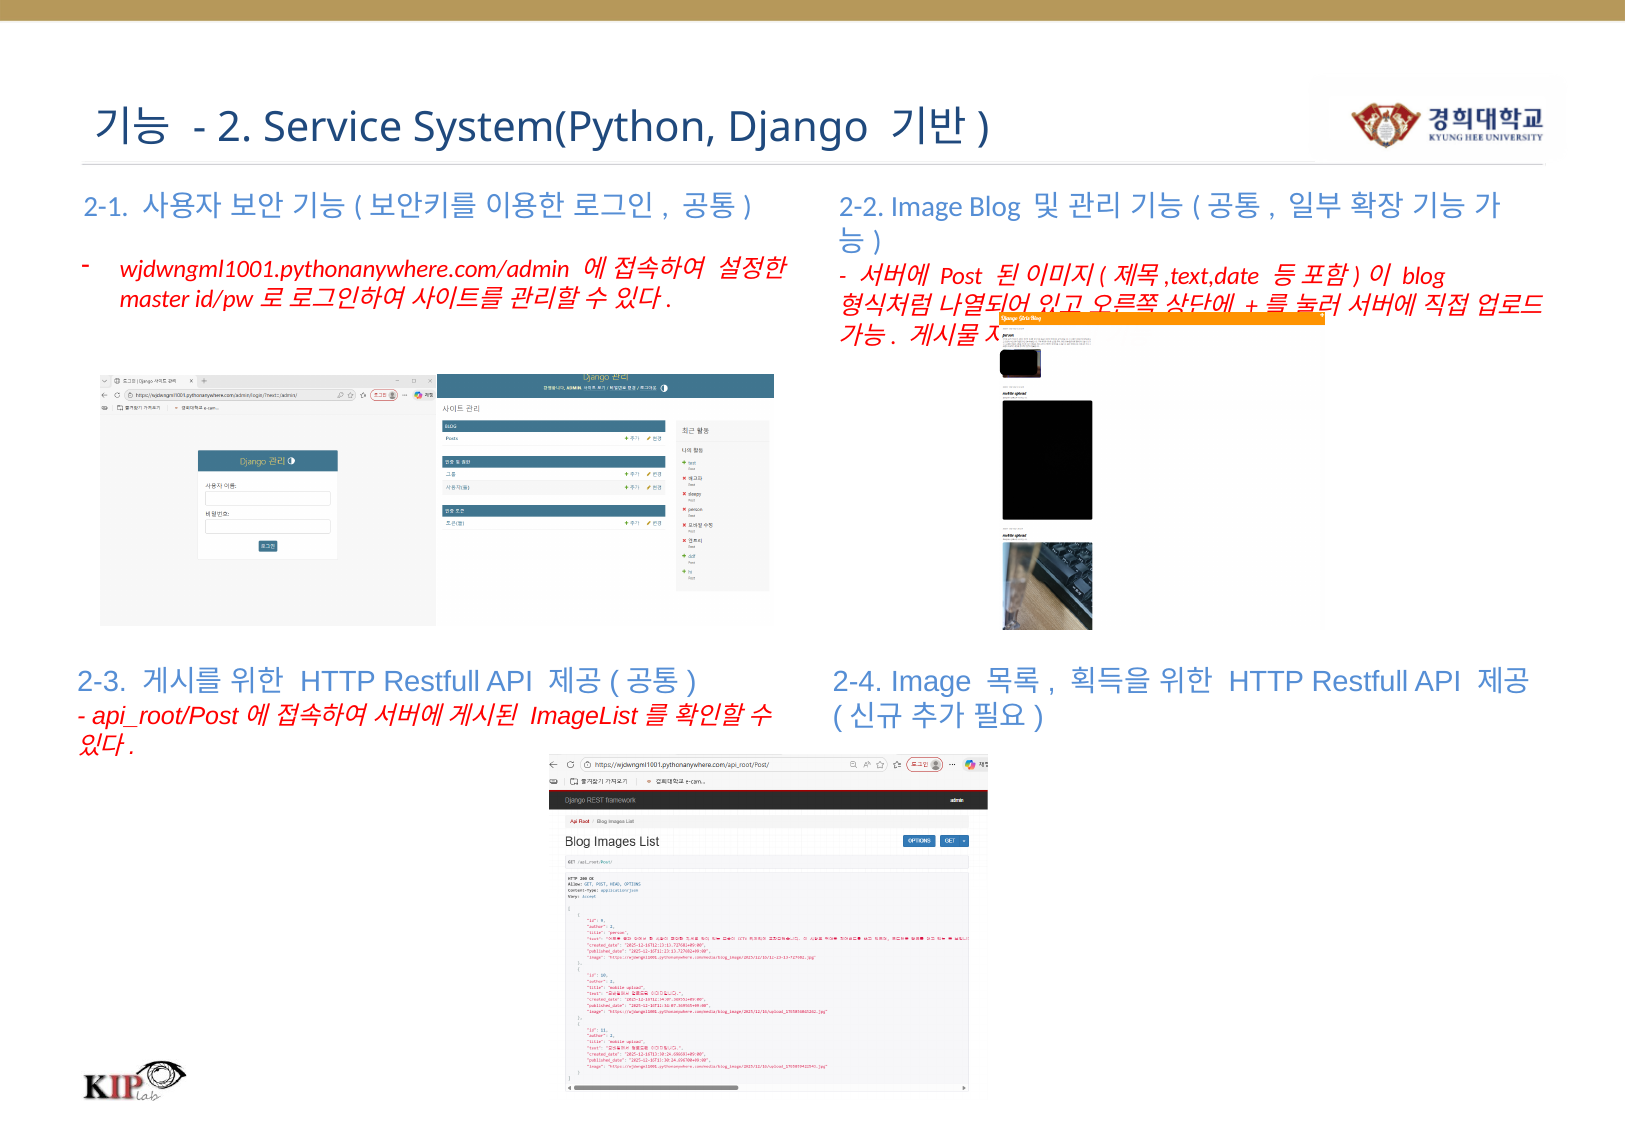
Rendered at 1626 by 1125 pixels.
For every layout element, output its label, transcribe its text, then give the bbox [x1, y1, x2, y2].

text_box 2-3. 게시를 위한 HTTP Restfull API 제공(공통) - api_root/Post에 접속하여 서버에 게시된 ImageList를 확인할 수 있다. [75, 662, 782, 830]
picture [0, 0, 1625, 1125]
text_box 2-4. Image 목록, 획득을 위한 HTTP Restfull API 제공(신규 추가 필요) [830, 662, 1538, 753]
list 2-1. 사용자 보안 기능(보안키를 이용한 로그인, 공통) wjdwngml1001.pythonanywhere.com/admin 에 접속하여 설정한 master id/pw로 로그인하여 사이트를 관리할 수 있다. [81, 187, 789, 422]
list 2-2. Image Blog 및 관리 기능(공통, 일부 확장 기능 가능) - 서버에 Post 된 이미지(제목,text,date 등 포함)이 blog 형식처럼 나열되어 있고 오른쪽 상단에 +를 눌러 서버에 직접 업로드 가능. 게시물 저장/조회 기능 [836, 187, 1544, 385]
title 기능 - 2. Service System(Python, Django 기반) [94, 100, 1531, 151]
